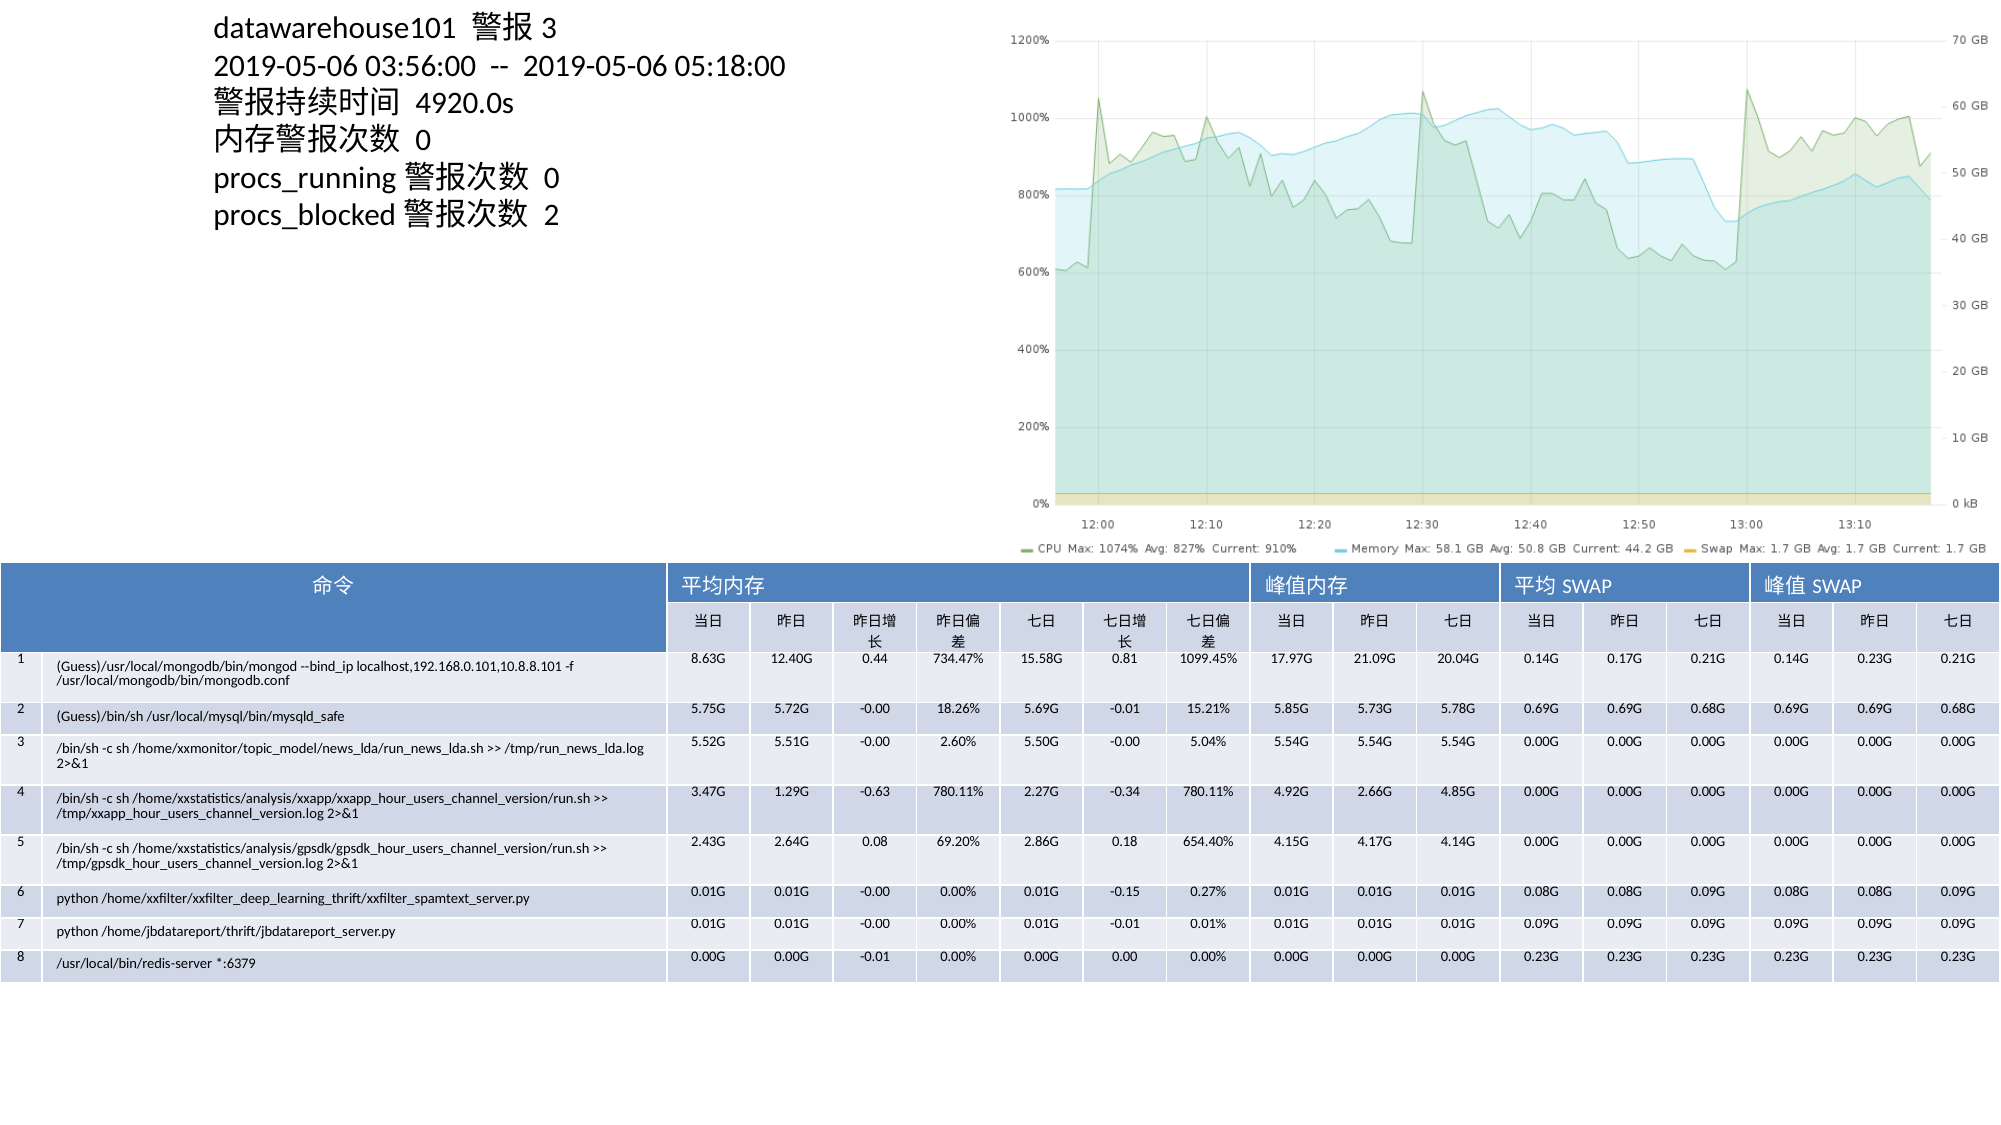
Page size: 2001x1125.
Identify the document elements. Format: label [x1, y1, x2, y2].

table_cell [834, 786, 916, 834]
table_cell [1834, 786, 1916, 834]
table_cell [1667, 703, 1749, 734]
table_cell [1, 736, 41, 784]
table_cell [1251, 703, 1332, 734]
table_cell [1584, 919, 1666, 949]
table_cell [1917, 886, 1999, 917]
table_cell [43, 836, 666, 884]
table_cell [1251, 919, 1332, 949]
table_cell [917, 703, 999, 734]
table_cell [1417, 919, 1499, 949]
table_cell [1501, 703, 1582, 734]
table_cell [1, 703, 41, 734]
table_cell [834, 603, 916, 652]
table_cell [1167, 919, 1249, 949]
table_cell [1167, 736, 1249, 784]
table_cell [751, 703, 832, 734]
table_cell [1584, 836, 1666, 884]
table_cell [1751, 736, 1832, 784]
table_cell [1334, 886, 1416, 917]
table_cell [1417, 951, 1499, 982]
table_cell [1751, 951, 1832, 982]
table_header [1251, 563, 1499, 602]
table_cell [1251, 786, 1332, 834]
table_cell [668, 951, 749, 982]
table_cell [917, 836, 999, 884]
table_cell [1667, 886, 1749, 917]
table_cell [1251, 736, 1332, 784]
table_cell [1834, 951, 1916, 982]
table_cell [1334, 919, 1416, 949]
table_cell [1251, 951, 1332, 982]
table_cell [1, 951, 41, 982]
table_cell [1834, 836, 1916, 884]
table_cell [668, 653, 749, 702]
table_cell [1417, 736, 1499, 784]
table_cell [668, 886, 749, 917]
table_cell [668, 703, 749, 734]
table_cell [1167, 951, 1249, 982]
table_cell [1167, 603, 1249, 652]
table_cell [1084, 736, 1166, 784]
table_cell [751, 653, 832, 702]
table_cell [1001, 951, 1082, 982]
table_cell [1001, 736, 1082, 784]
table_cell [751, 919, 832, 949]
table_cell [1501, 786, 1582, 834]
table_cell [1667, 836, 1749, 884]
table_cell [1251, 836, 1332, 884]
table_cell [1417, 886, 1499, 917]
table_cell [1, 653, 41, 702]
table_cell [1334, 951, 1416, 982]
table_cell [668, 603, 749, 652]
table_cell [1001, 603, 1082, 652]
table_header [1501, 563, 1749, 602]
table_cell [1501, 653, 1582, 702]
table_cell [1917, 951, 1999, 982]
table_cell [1084, 951, 1166, 982]
table_cell [1084, 836, 1166, 884]
table_cell [1751, 653, 1832, 702]
table_cell [917, 951, 999, 982]
table_cell [1334, 836, 1416, 884]
table_cell [1417, 603, 1499, 652]
table_cell [1501, 736, 1582, 784]
table_cell [1501, 919, 1582, 949]
table_cell [43, 919, 666, 949]
table_cell [43, 653, 666, 702]
table_cell [1501, 603, 1582, 652]
table_header [1, 563, 666, 652]
table_cell [1667, 603, 1749, 652]
table_cell [1167, 836, 1249, 884]
table_cell [43, 886, 666, 917]
table_cell [1084, 703, 1166, 734]
table_cell [1167, 886, 1249, 917]
table_cell [1751, 919, 1832, 949]
table_cell [43, 786, 666, 834]
table_cell [751, 603, 832, 652]
text_box [198, 0, 802, 277]
table_cell [1667, 736, 1749, 784]
table_cell [43, 703, 666, 734]
table_cell [1001, 653, 1082, 702]
table_cell [1917, 703, 1999, 734]
table_cell [668, 786, 749, 834]
table_cell [1584, 603, 1666, 652]
table_cell [1, 886, 41, 917]
table_cell [1501, 836, 1582, 884]
table_cell [1417, 653, 1499, 702]
table_cell [1834, 703, 1916, 734]
table_cell [1584, 951, 1666, 982]
table_cell [834, 736, 916, 784]
table_cell [1167, 703, 1249, 734]
table_cell [1001, 836, 1082, 884]
table_cell [917, 886, 999, 917]
table_cell [1001, 786, 1082, 834]
table_header [668, 563, 1249, 602]
table_cell [1251, 603, 1332, 652]
table_cell [1251, 653, 1332, 702]
table_cell [1667, 786, 1749, 834]
table_cell [1501, 886, 1582, 917]
table_cell [1834, 653, 1916, 702]
table_cell [1, 919, 41, 949]
table_cell [834, 653, 916, 702]
table_cell [1584, 736, 1666, 784]
table_cell [1584, 786, 1666, 834]
table_cell [1751, 886, 1832, 917]
table_cell [1251, 886, 1332, 917]
table_cell [1167, 653, 1249, 702]
table_cell [751, 951, 832, 982]
table_cell [668, 736, 749, 784]
table_cell [1417, 703, 1499, 734]
table_cell [834, 951, 916, 982]
table_cell [1584, 886, 1666, 917]
table_cell [668, 919, 749, 949]
table_cell [1001, 886, 1082, 917]
table_cell [1917, 836, 1999, 884]
table_cell [1834, 886, 1916, 917]
table_cell [1, 836, 41, 884]
table_cell [1334, 603, 1416, 652]
table_cell [1084, 886, 1166, 917]
table_cell [751, 786, 832, 834]
table_cell [751, 736, 832, 784]
table_cell [917, 736, 999, 784]
table_cell [1834, 736, 1916, 784]
table_cell [751, 836, 832, 884]
table_cell [1084, 786, 1166, 834]
table_cell [1834, 603, 1916, 652]
table_header [1751, 563, 1999, 602]
table_cell [834, 836, 916, 884]
table_cell [43, 736, 666, 784]
table_cell [917, 653, 999, 702]
table_cell [1501, 951, 1582, 982]
table_cell [917, 786, 999, 834]
table_cell [751, 886, 832, 917]
table_cell [1334, 736, 1416, 784]
table_cell [1917, 603, 1999, 652]
table_cell [1417, 786, 1499, 834]
table_cell [1751, 836, 1832, 884]
table_cell [1167, 786, 1249, 834]
table_cell [1084, 919, 1166, 949]
table_cell [1917, 786, 1999, 834]
table_cell [1, 786, 41, 834]
table_cell [1084, 603, 1166, 652]
table_cell [1917, 736, 1999, 784]
table_cell [1917, 653, 1999, 702]
table_cell [1751, 703, 1832, 734]
table_cell [1001, 919, 1082, 949]
table_cell [834, 703, 916, 734]
table_cell [43, 951, 666, 982]
picture [999, 0, 2000, 563]
table_cell [1001, 703, 1082, 734]
table_cell [917, 919, 999, 949]
table_cell [834, 886, 916, 917]
table_cell [1751, 603, 1832, 652]
table_cell [1334, 786, 1416, 834]
table_cell [1834, 919, 1916, 949]
table_cell [1751, 786, 1832, 834]
table_cell [1584, 653, 1666, 702]
table_cell [917, 603, 999, 652]
table_cell [1084, 653, 1166, 702]
table_cell [668, 836, 749, 884]
table_cell [1667, 951, 1749, 982]
table_cell [1667, 919, 1749, 949]
table_cell [1584, 703, 1666, 734]
table_cell [1417, 836, 1499, 884]
table_cell [834, 919, 916, 949]
table_cell [1334, 653, 1416, 702]
table_cell [1334, 703, 1416, 734]
table_cell [1917, 919, 1999, 949]
table_cell [1667, 653, 1749, 702]
